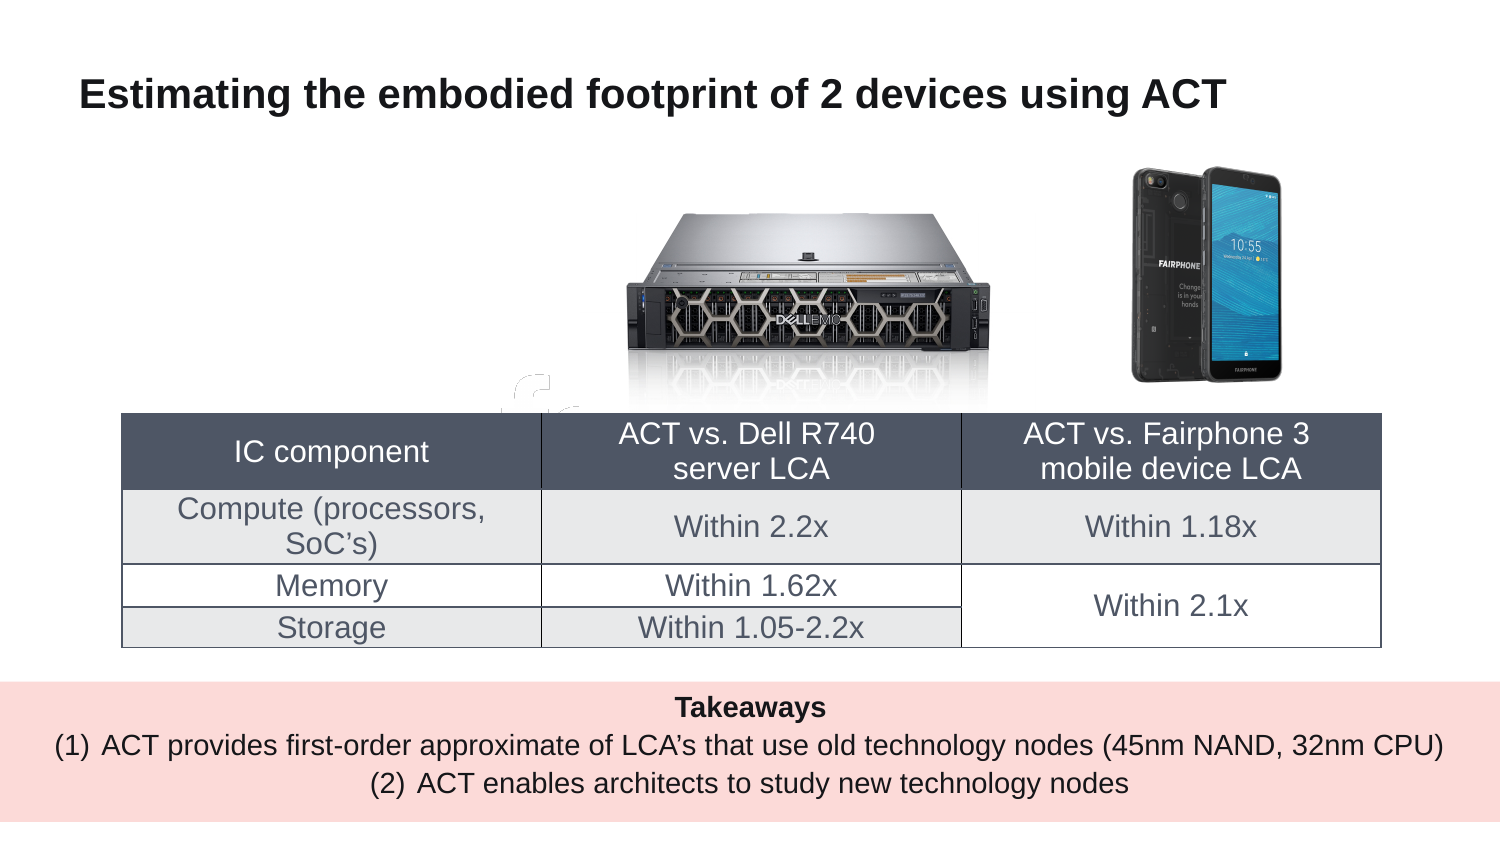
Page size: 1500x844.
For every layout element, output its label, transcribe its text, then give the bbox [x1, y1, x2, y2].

slide_number 4 [1059, 822, 1397, 827]
table_cell Within 2.2x [542, 490, 961, 563]
table_header IC component [123, 415, 541, 488]
table_cell Within 2.1x [962, 565, 1380, 647]
table_cell Memory [123, 565, 541, 606]
table_cell Within 1.62x [542, 565, 961, 606]
table_header ACT vs. Fairphone 3 mobile device LCA [962, 415, 1380, 488]
text_box Takeaways ACT provides first-order approximate of LCA’s that use old technology nodes (45nm NAND, 32nm CPU) ACT enables architects to study new technology nodes [0, 681, 1500, 822]
picture [439, 213, 1061, 413]
table_cell Within 1.05-2.2x [542, 608, 961, 647]
picture [1120, 155, 1296, 395]
table_cell Compute (processors, SoC’s) [123, 490, 541, 563]
table_cell Storage [123, 608, 541, 647]
table_header ACT vs. Dell R740 server LCA [542, 415, 961, 488]
text_box Estimating the embodied footprint of 2 devices using ACT [73, 64, 1427, 160]
table_cell Within 1.18x [962, 490, 1380, 563]
